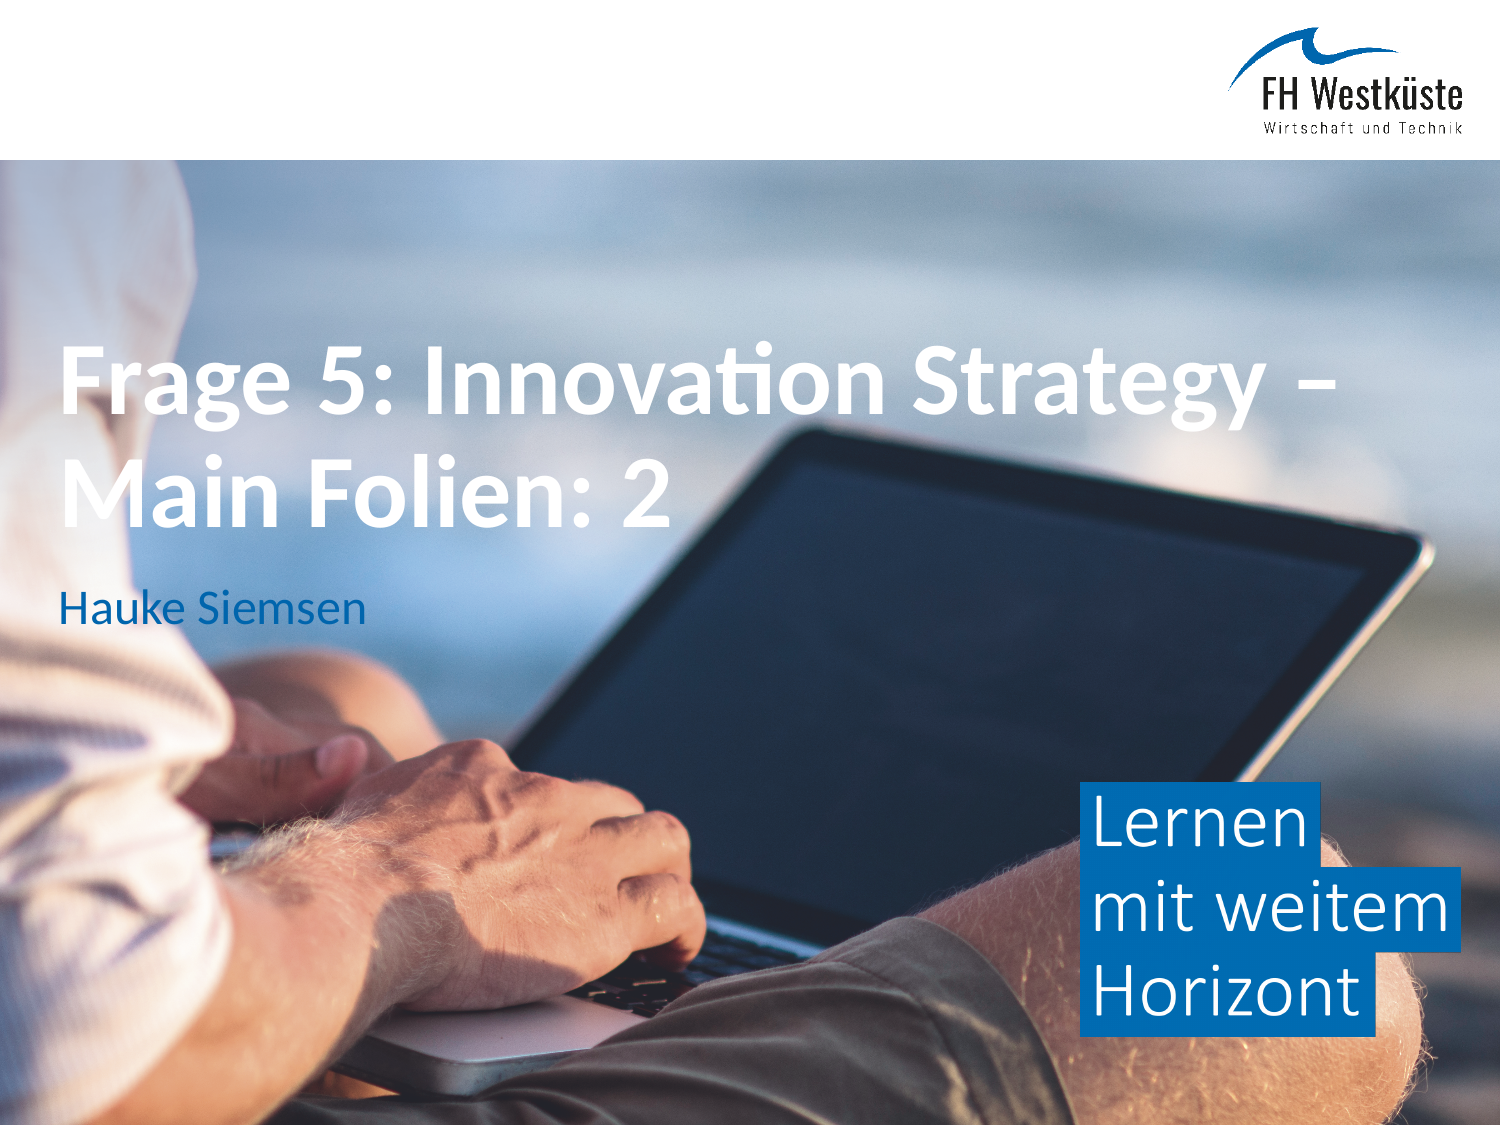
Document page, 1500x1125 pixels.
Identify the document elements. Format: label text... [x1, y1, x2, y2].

picture [0, 160, 1500, 1125]
picture [1219, 19, 1474, 147]
title Frage 5: Innovation Strategy – Main Folien: 2 [59, 324, 1462, 552]
list Hauke Siemsen [59, 581, 1462, 636]
